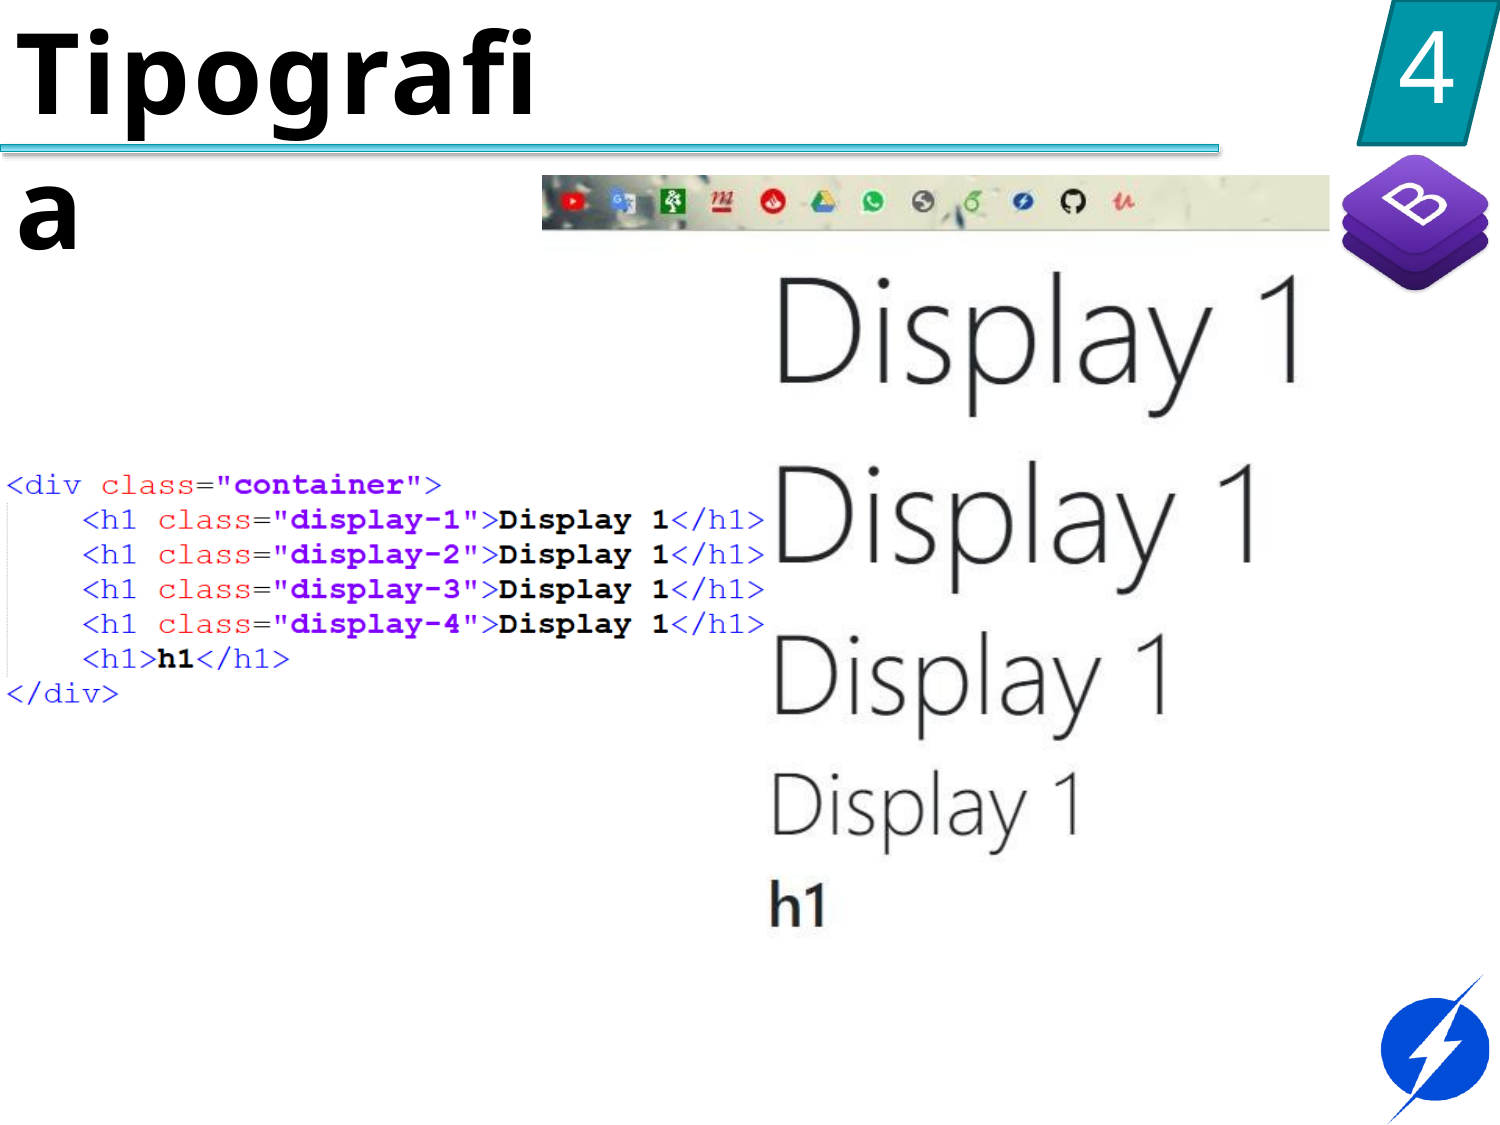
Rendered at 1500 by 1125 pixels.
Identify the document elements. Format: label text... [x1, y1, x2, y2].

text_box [1356, 0, 1500, 149]
title Tipografia [12, 170, 568, 273]
text_box [542, 175, 1330, 938]
title Tipografia [12, 0, 568, 140]
text_box [1380, 973, 1490, 1125]
text_box [0, 468, 773, 707]
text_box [0, 141, 1226, 162]
text_box [1339, 153, 1491, 295]
